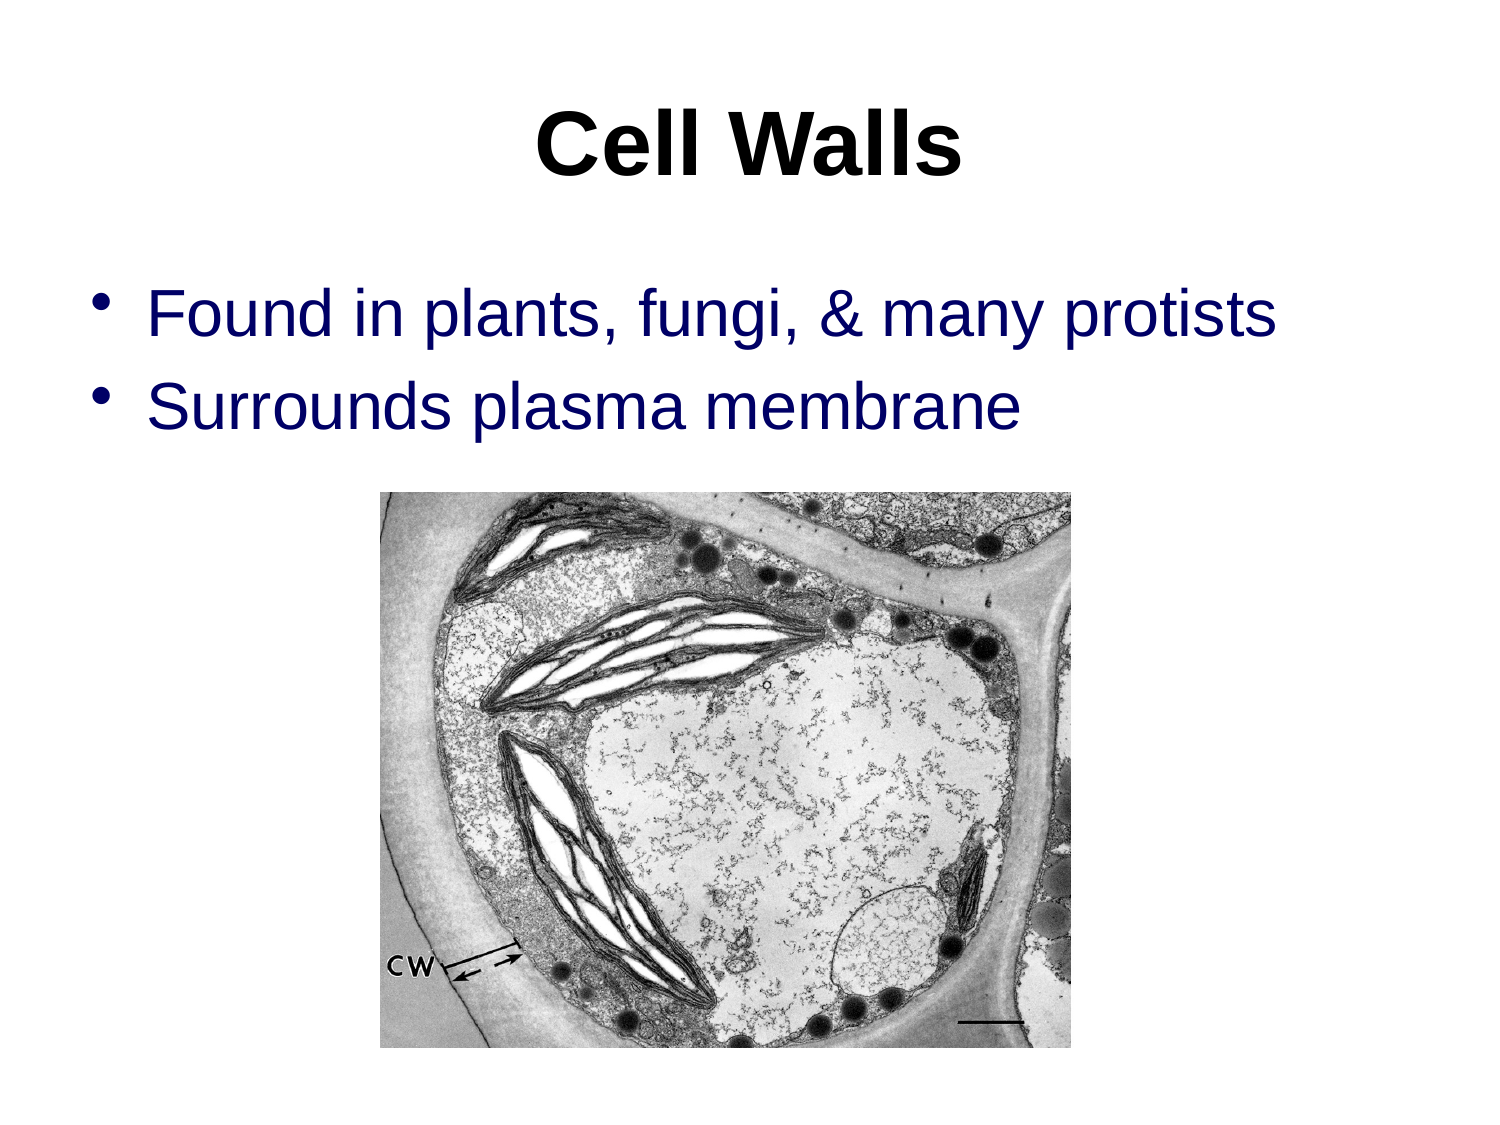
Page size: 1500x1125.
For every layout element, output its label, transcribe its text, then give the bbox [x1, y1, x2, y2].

picture [374, 487, 1075, 1052]
list Found in plants, fungi, & many protists Surrounds plasma membrane [75, 262, 1425, 500]
title Cell Walls [75, 45, 1425, 233]
